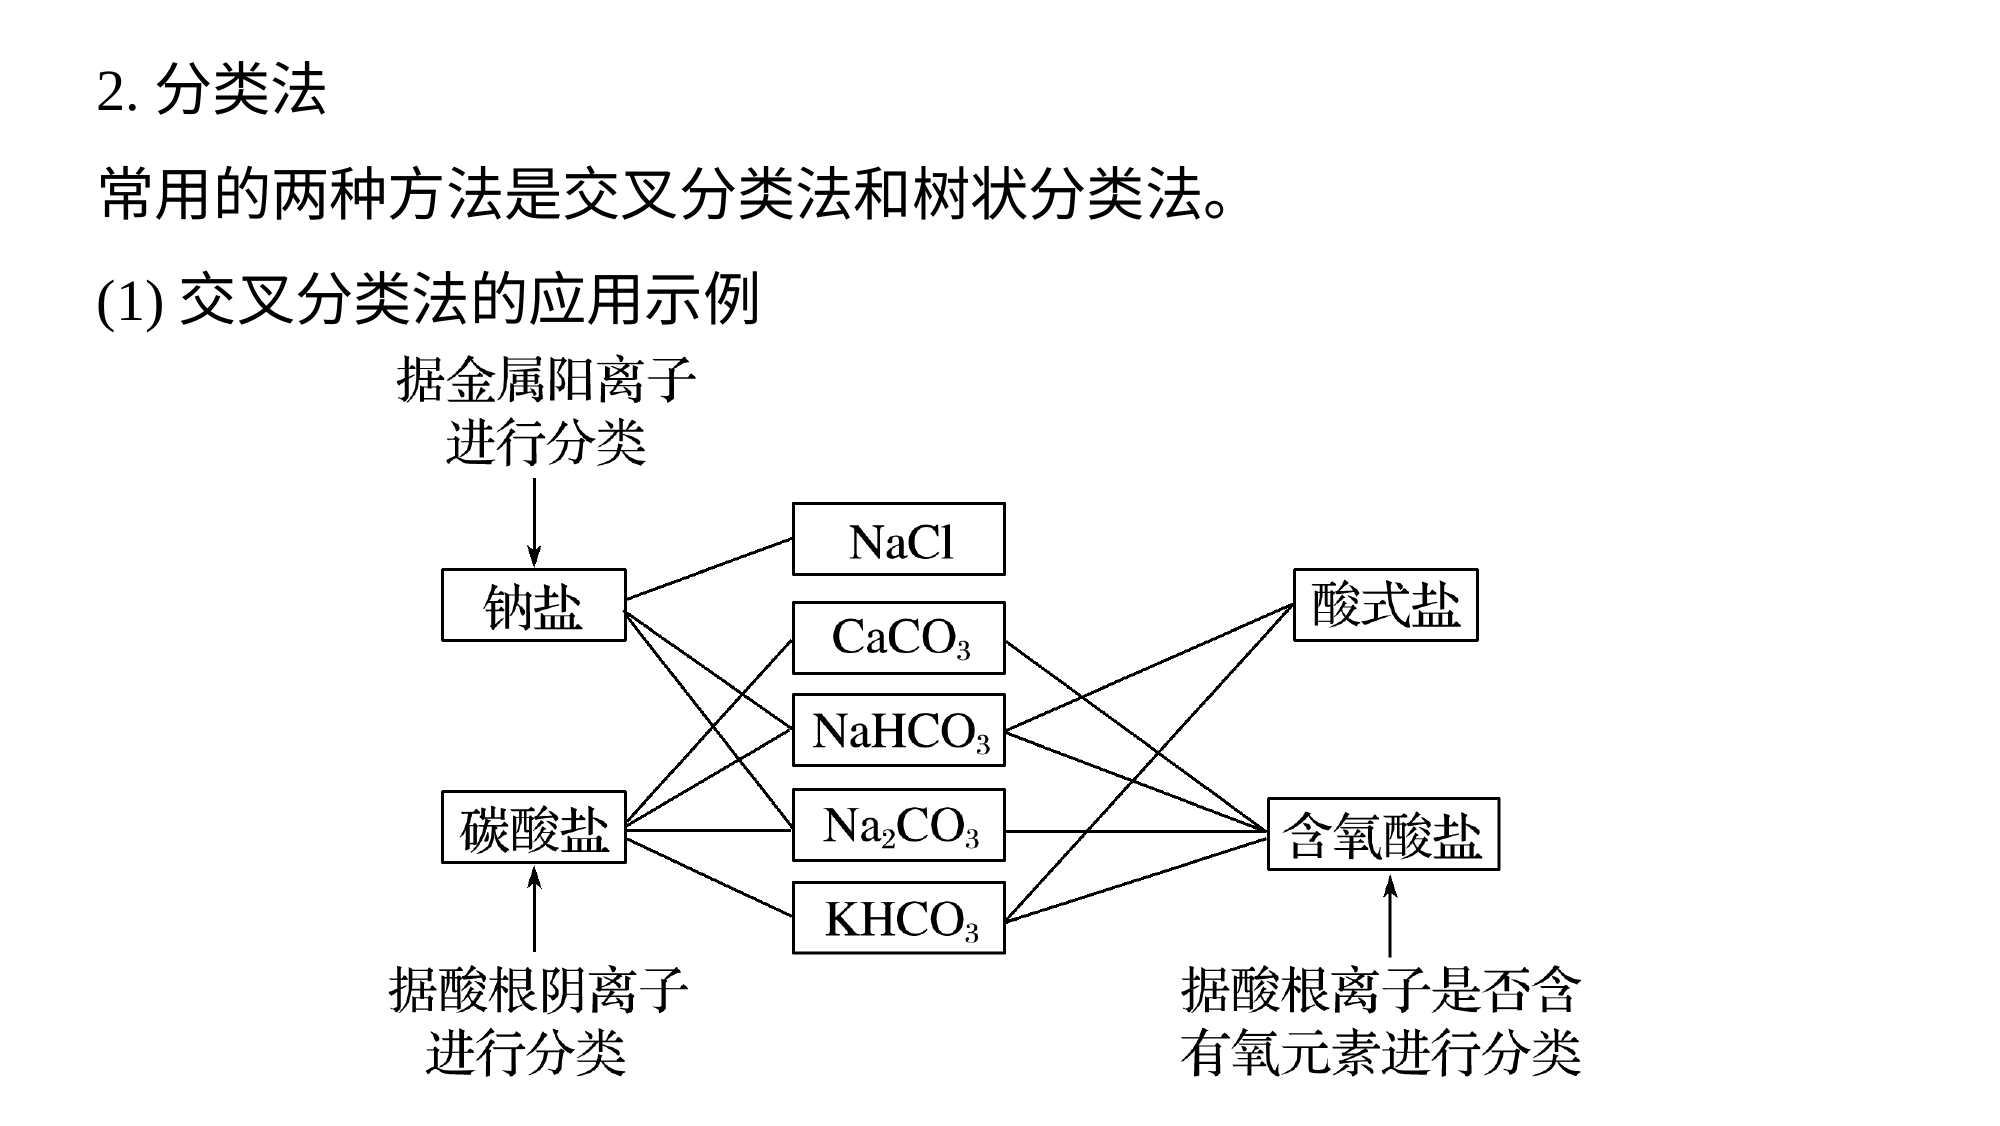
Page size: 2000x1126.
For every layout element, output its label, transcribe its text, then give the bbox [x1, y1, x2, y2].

picture [363, 337, 1592, 1096]
text_box 2.分类法 常用的两种方法是交叉分类法和树状分类法。 (1)交叉分类法的应用示例 [76, 7, 1945, 343]
